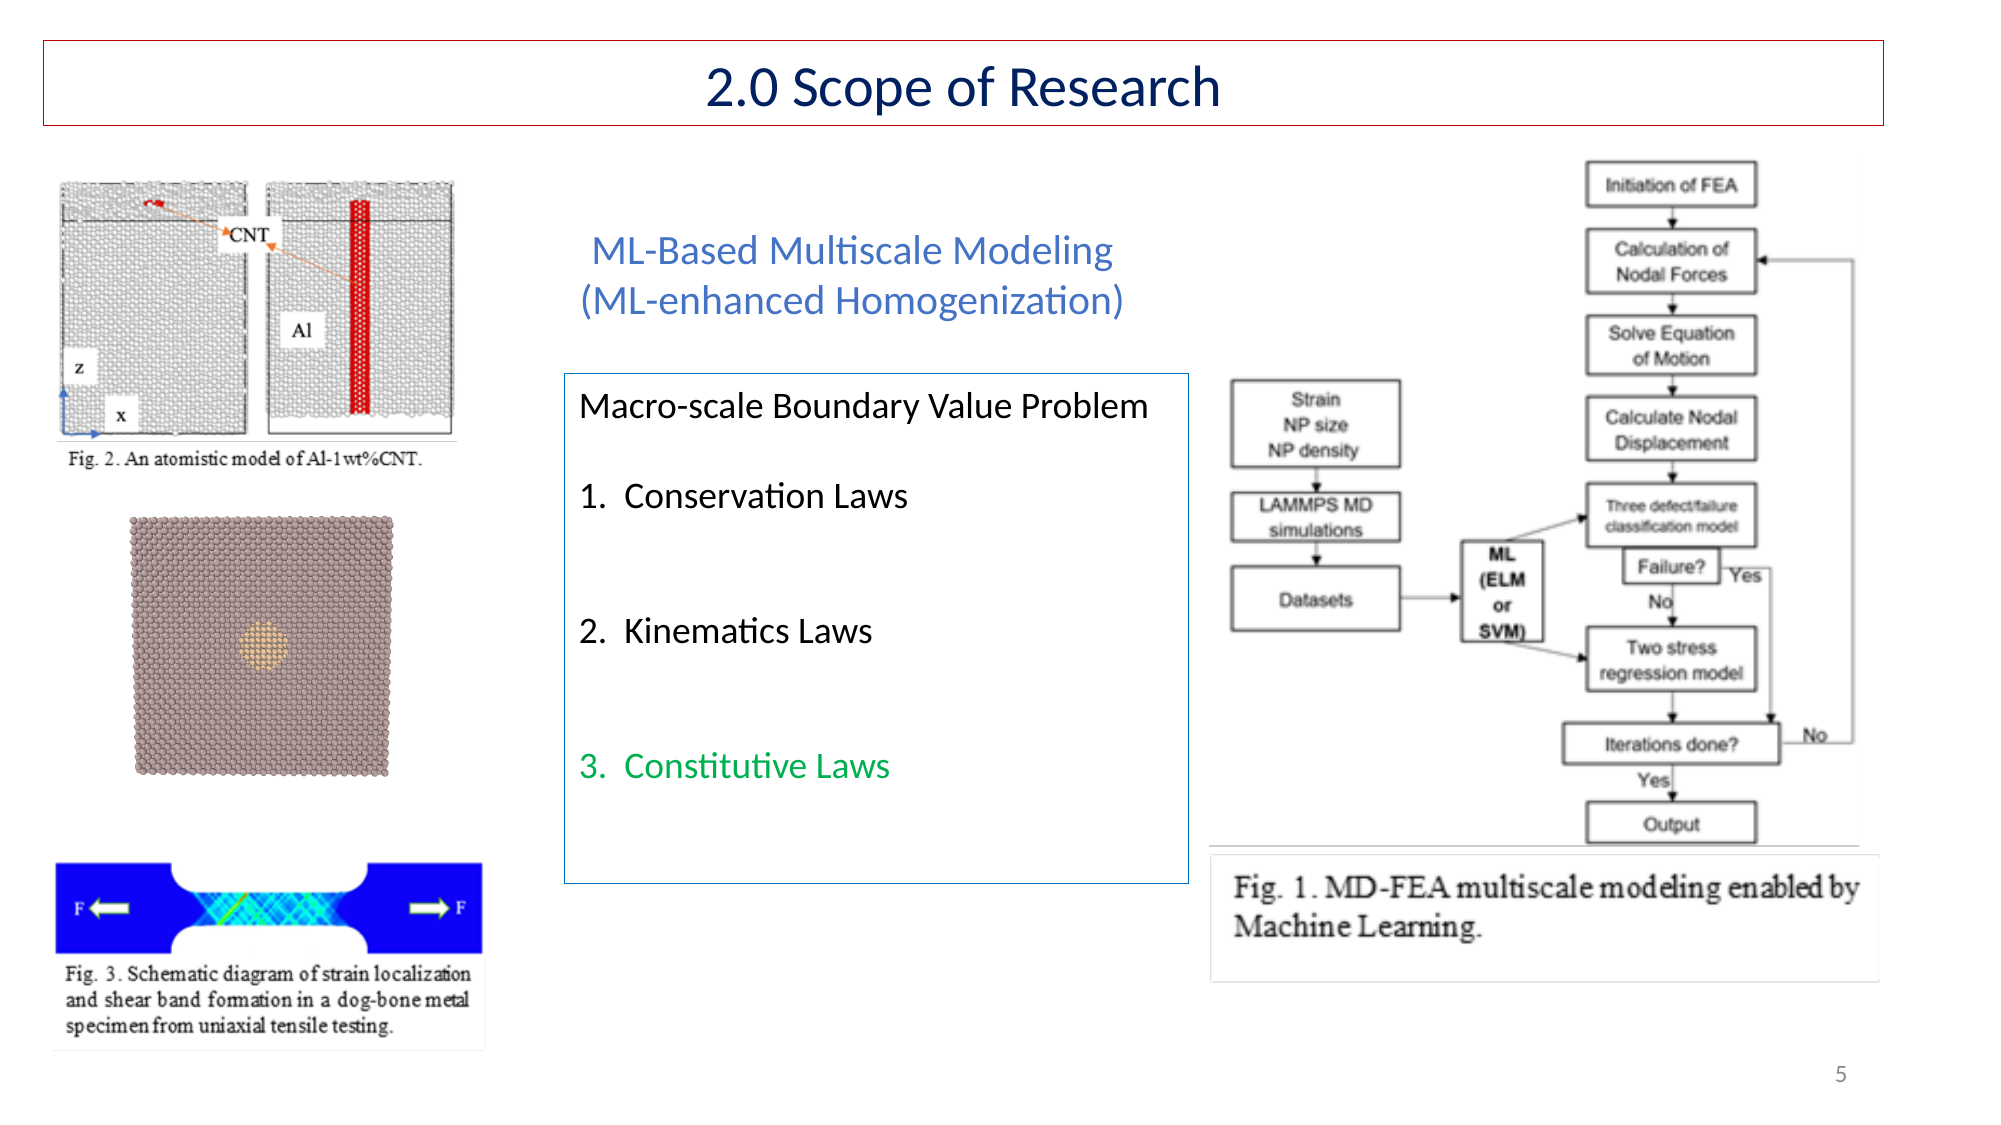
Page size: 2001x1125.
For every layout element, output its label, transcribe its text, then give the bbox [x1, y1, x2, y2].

picture [57, 493, 463, 799]
slide_number 5 [1412, 1042, 1863, 1103]
text_box 2.0 Scope of Research [43, 40, 1884, 126]
picture [57, 179, 460, 484]
picture [1209, 155, 1884, 987]
picture [53, 860, 487, 1052]
text_box ML-Based Multiscale Modeling (ML-enhanced Homogenization) [564, 215, 1141, 331]
